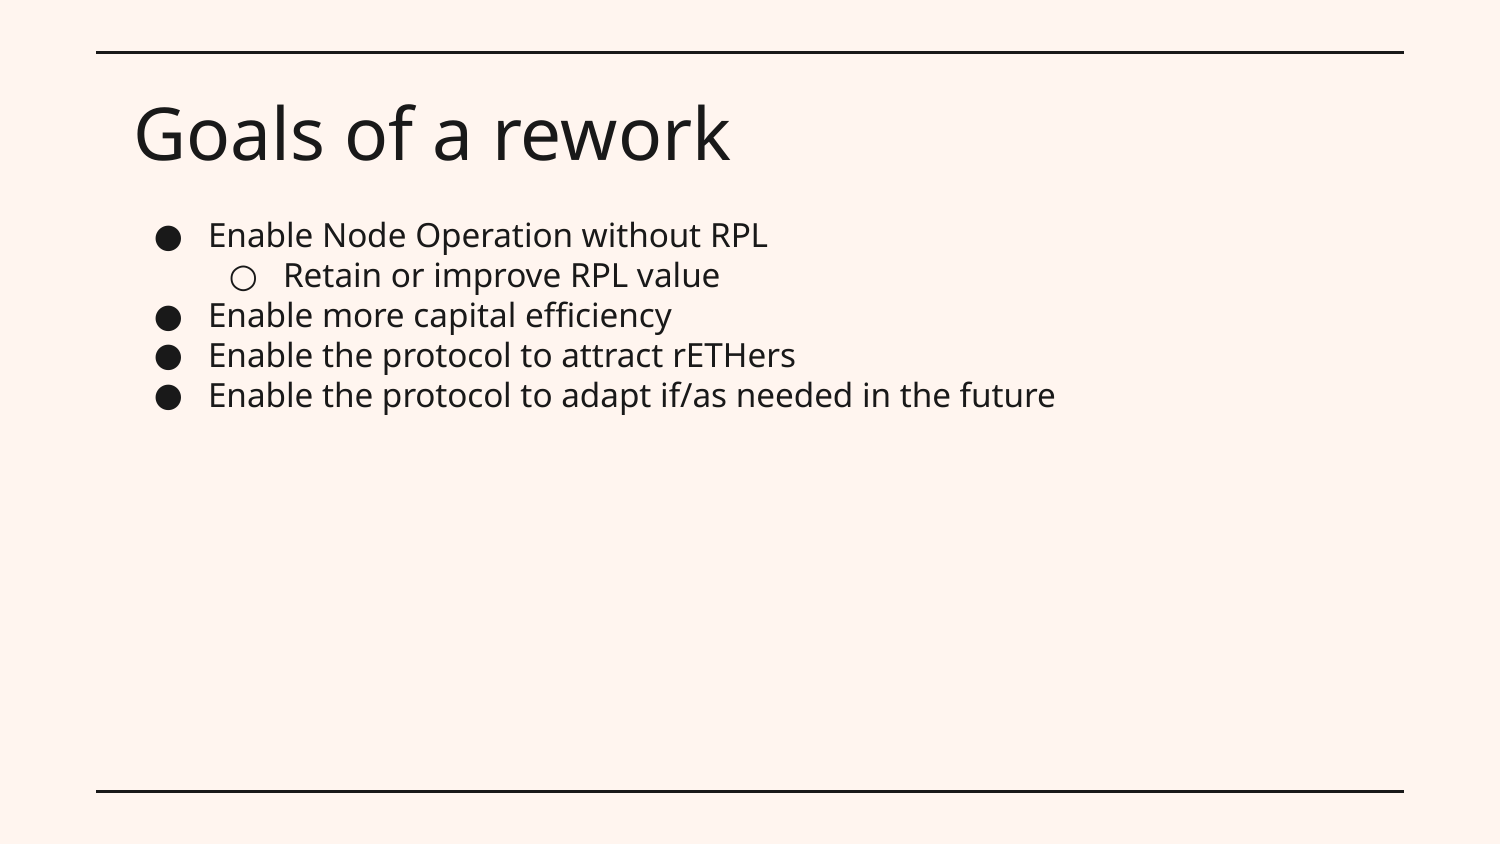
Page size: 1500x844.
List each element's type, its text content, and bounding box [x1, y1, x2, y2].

title Goals of a rework [118, 72, 1382, 167]
list Enable Node Operation without RPL Retain or improve RPL value Enable more capital efficiency Enable the protocol to attract rETHers Enable the protocol to adapt if/as needed in the future [118, 199, 1382, 760]
